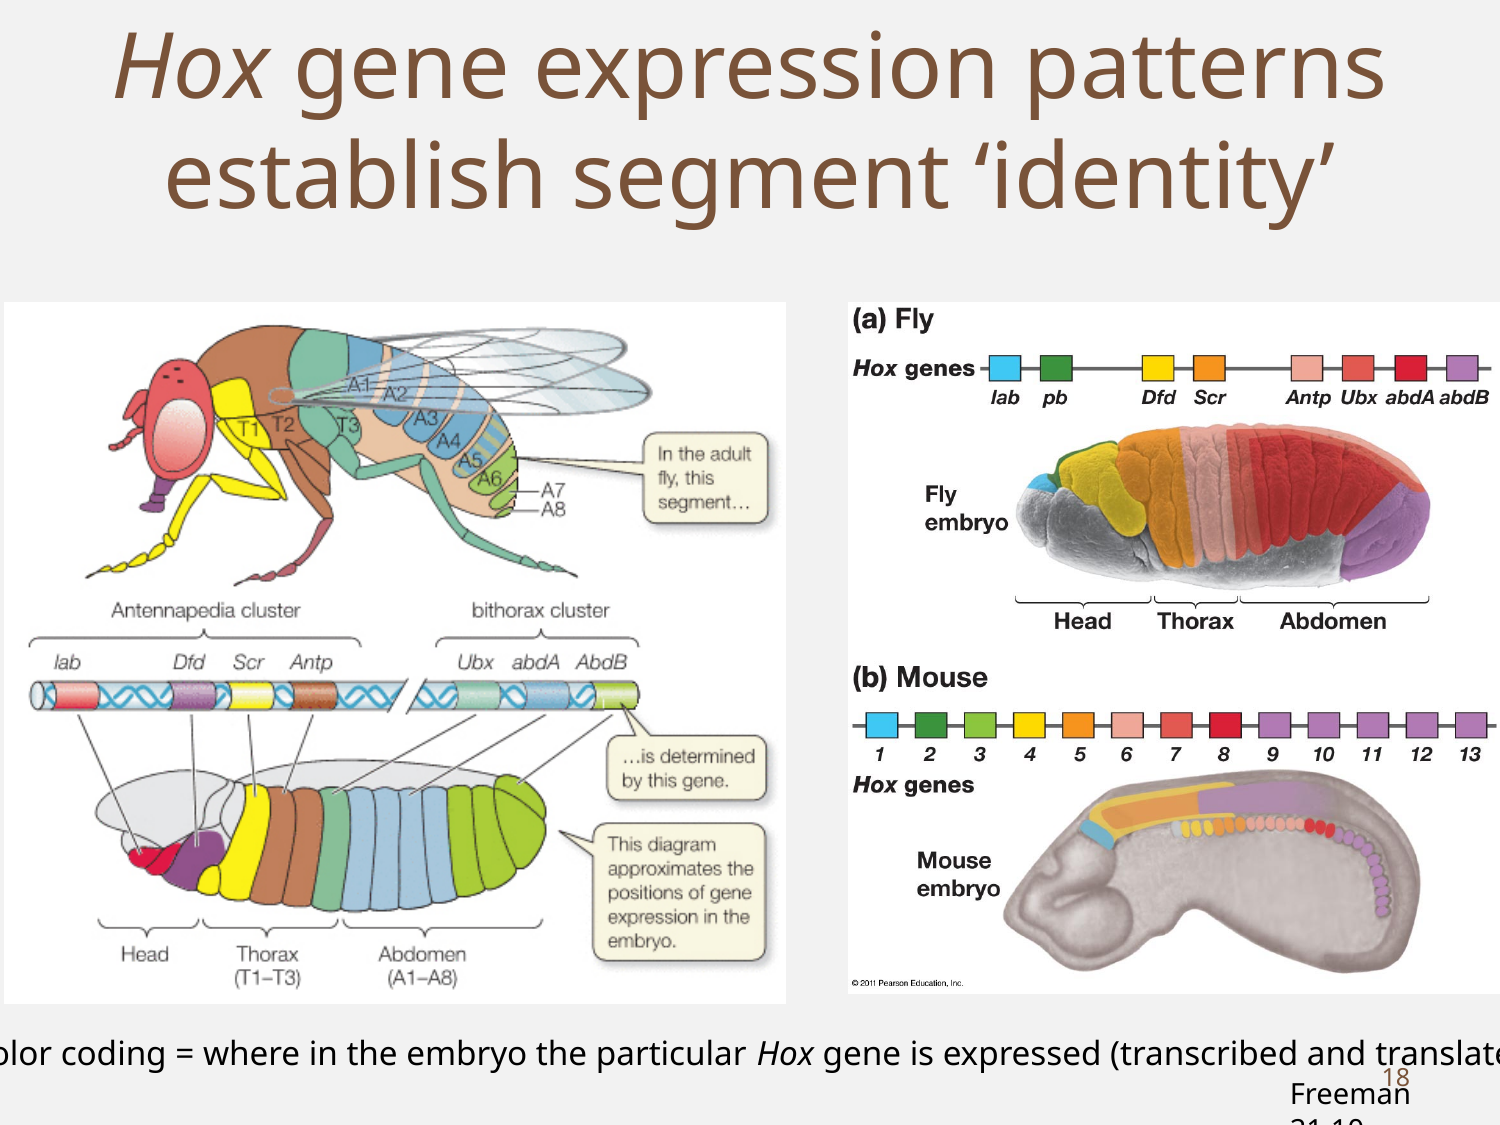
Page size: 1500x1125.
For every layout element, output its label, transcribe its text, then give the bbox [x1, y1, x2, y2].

picture [4, 302, 786, 1004]
picture [848, 302, 1500, 994]
text_box Color coding = where in the embryo the particular Hox gene is expressed (transcribed and translated) [0, 1024, 1074, 1080]
text_box Color coding = where in the embryo the particular Hox gene is expressed (transcribed and translated) [1425, 1024, 1500, 1080]
text_box Freeman 21.10 [1275, 1080, 1480, 1125]
text_box Hox gene expression patterns establish segment ‘identity’ [0, 0, 1500, 130]
slide_number 18 [1074, 1024, 1425, 1103]
